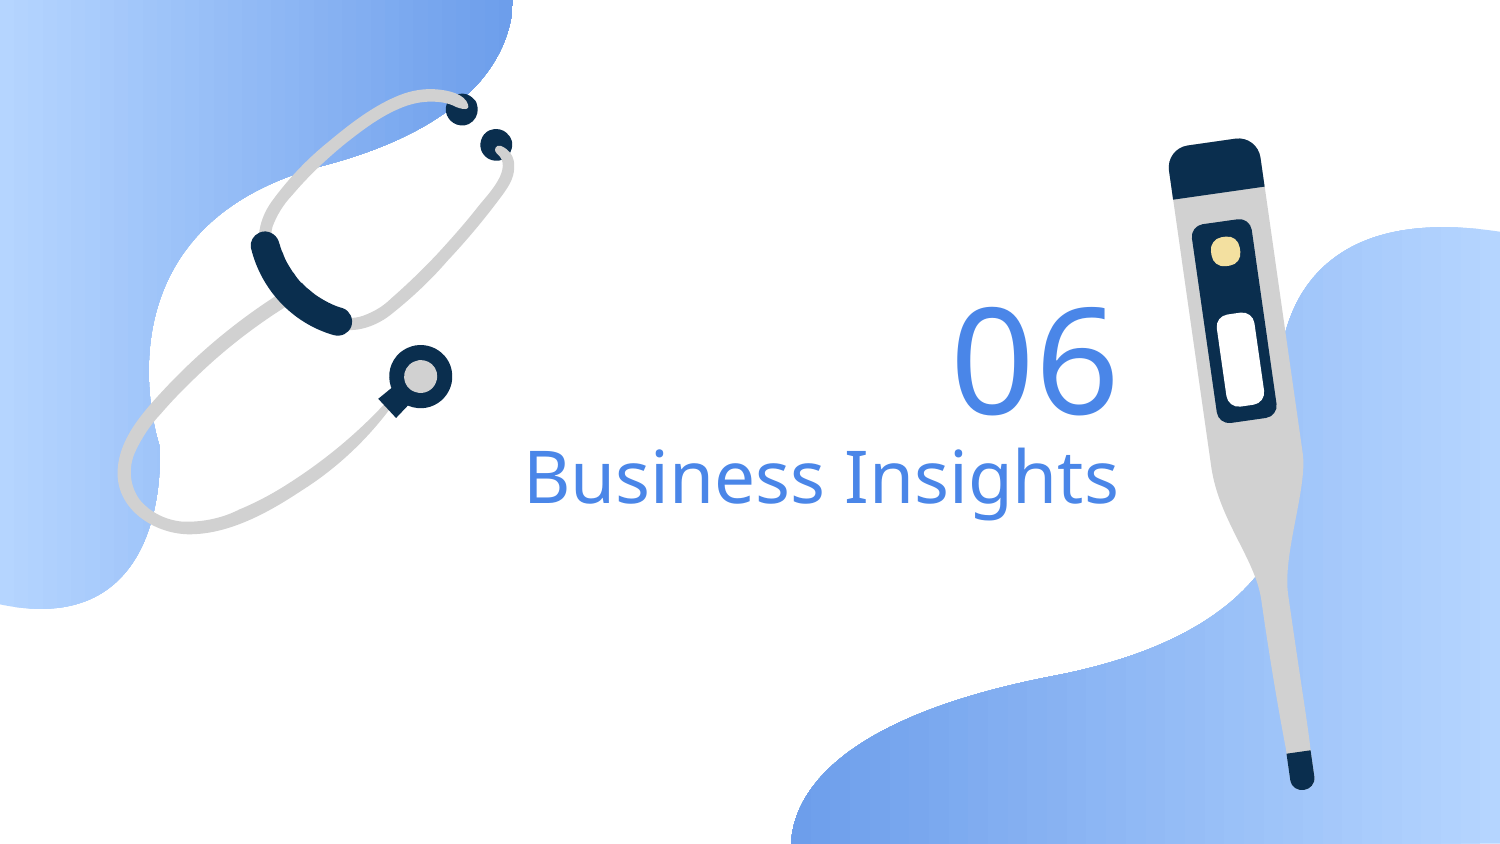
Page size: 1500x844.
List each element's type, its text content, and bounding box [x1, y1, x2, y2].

title Business Insights [479, 415, 1135, 517]
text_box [51, 154, 568, 475]
title 06 [572, 251, 1136, 409]
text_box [1211, 138, 1305, 794]
